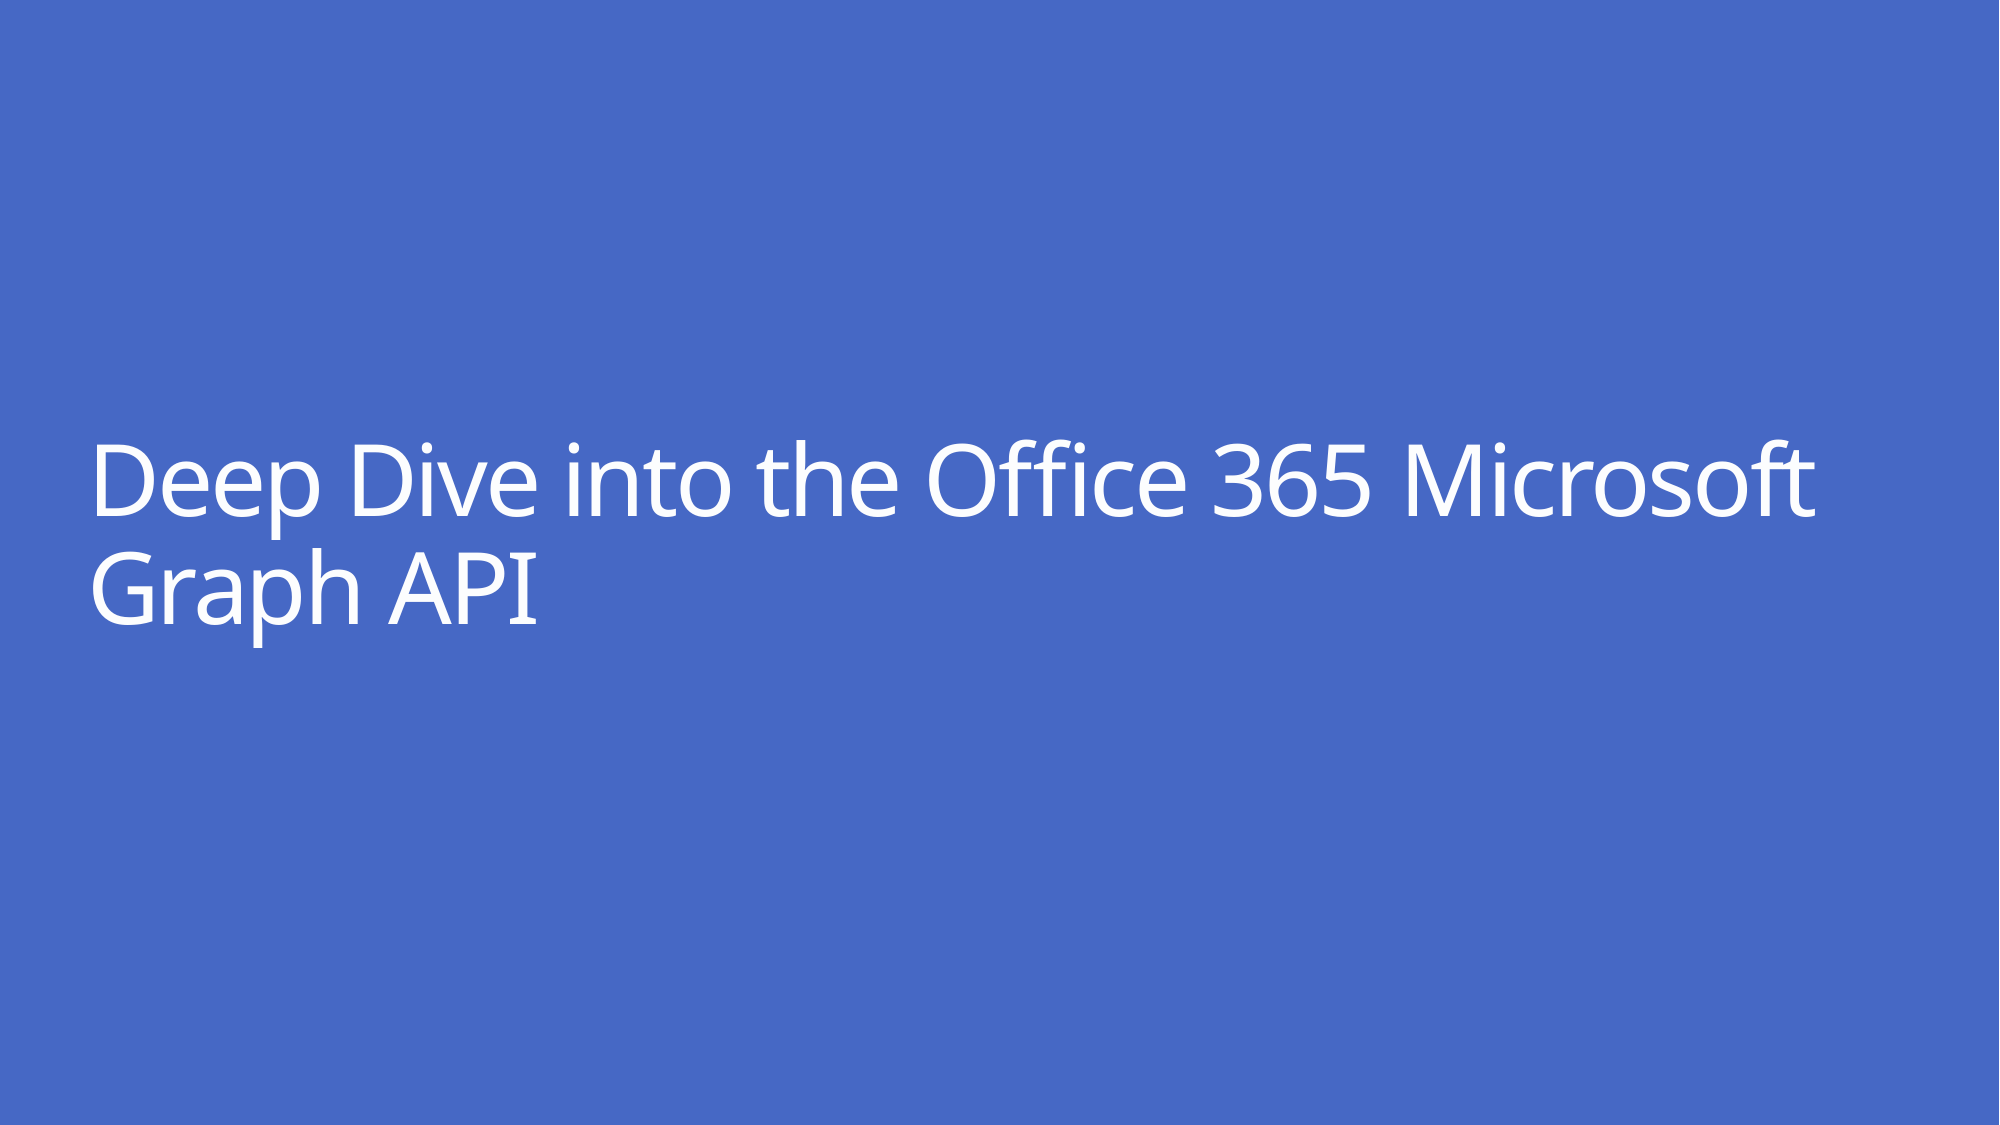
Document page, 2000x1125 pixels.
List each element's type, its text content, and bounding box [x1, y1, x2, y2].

title Deep Dive into the Office 365 Microsoft Graph API [87, 379, 1912, 697]
